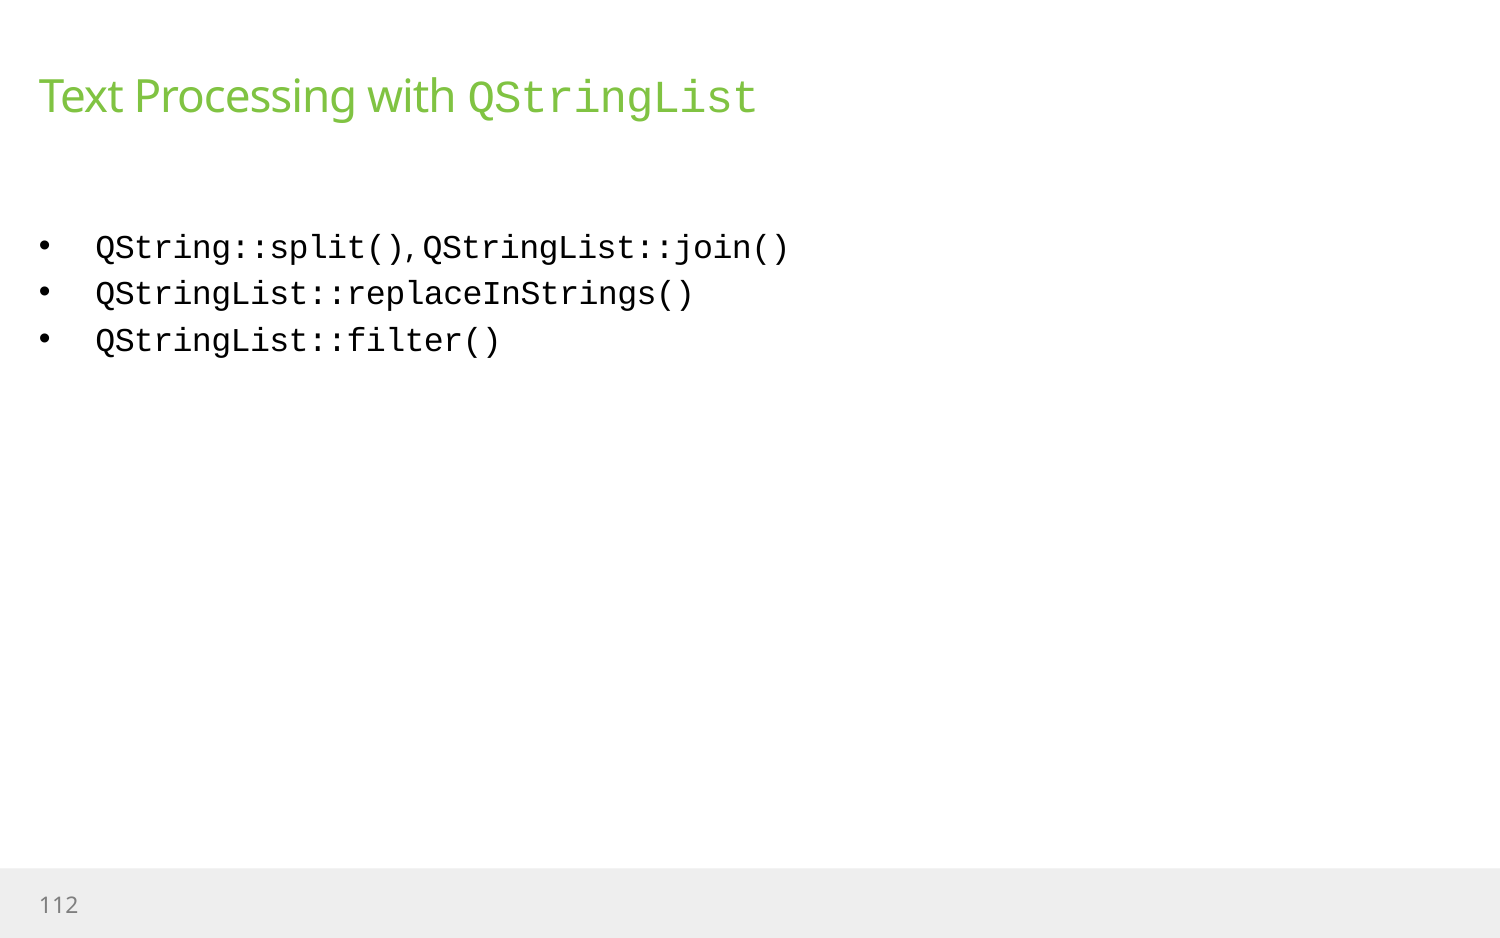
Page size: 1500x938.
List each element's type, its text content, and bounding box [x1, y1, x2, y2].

slide_number 112 [39, 892, 410, 921]
title Text Processing with QStringList [39, 66, 1052, 195]
list QString::split(), QStringList::join() QStringList::replaceInStrings() QStringList::filter() [39, 224, 1471, 846]
